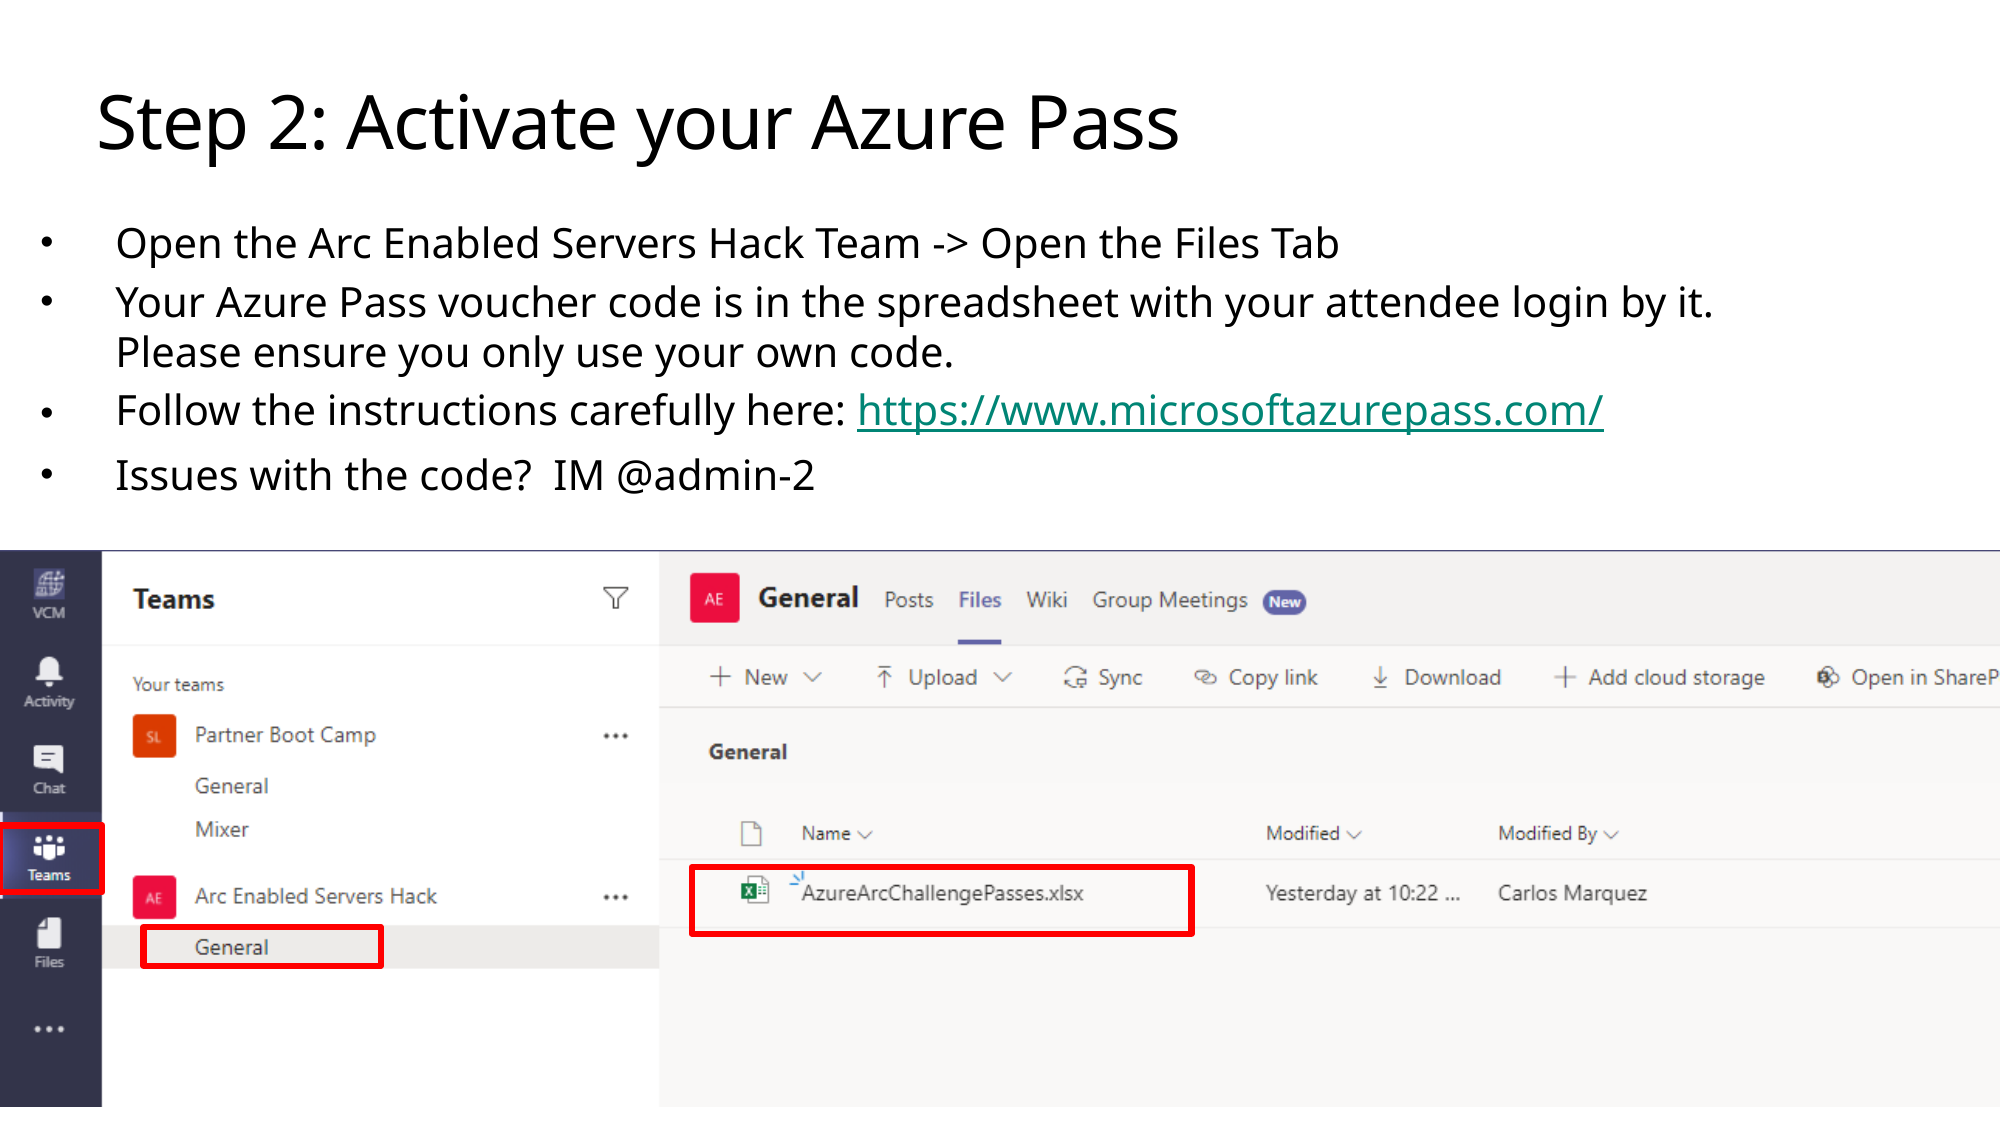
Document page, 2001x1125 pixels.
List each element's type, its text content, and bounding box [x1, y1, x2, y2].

title Step 2: Activate your Azure Pass [96, 75, 1904, 166]
list Open the Arc Enabled Servers Hack Team -> Open the Files Tab Your Azure Pass voucher code is in the spreadsheet with your attendee login by it. Please ensure you only use your own code. Follow the instructions carefully here: https://www.microsoftazurepass.com/ Issues with the code? IM @admin-2 [40, 216, 1848, 500]
picture [0, 550, 2000, 1107]
